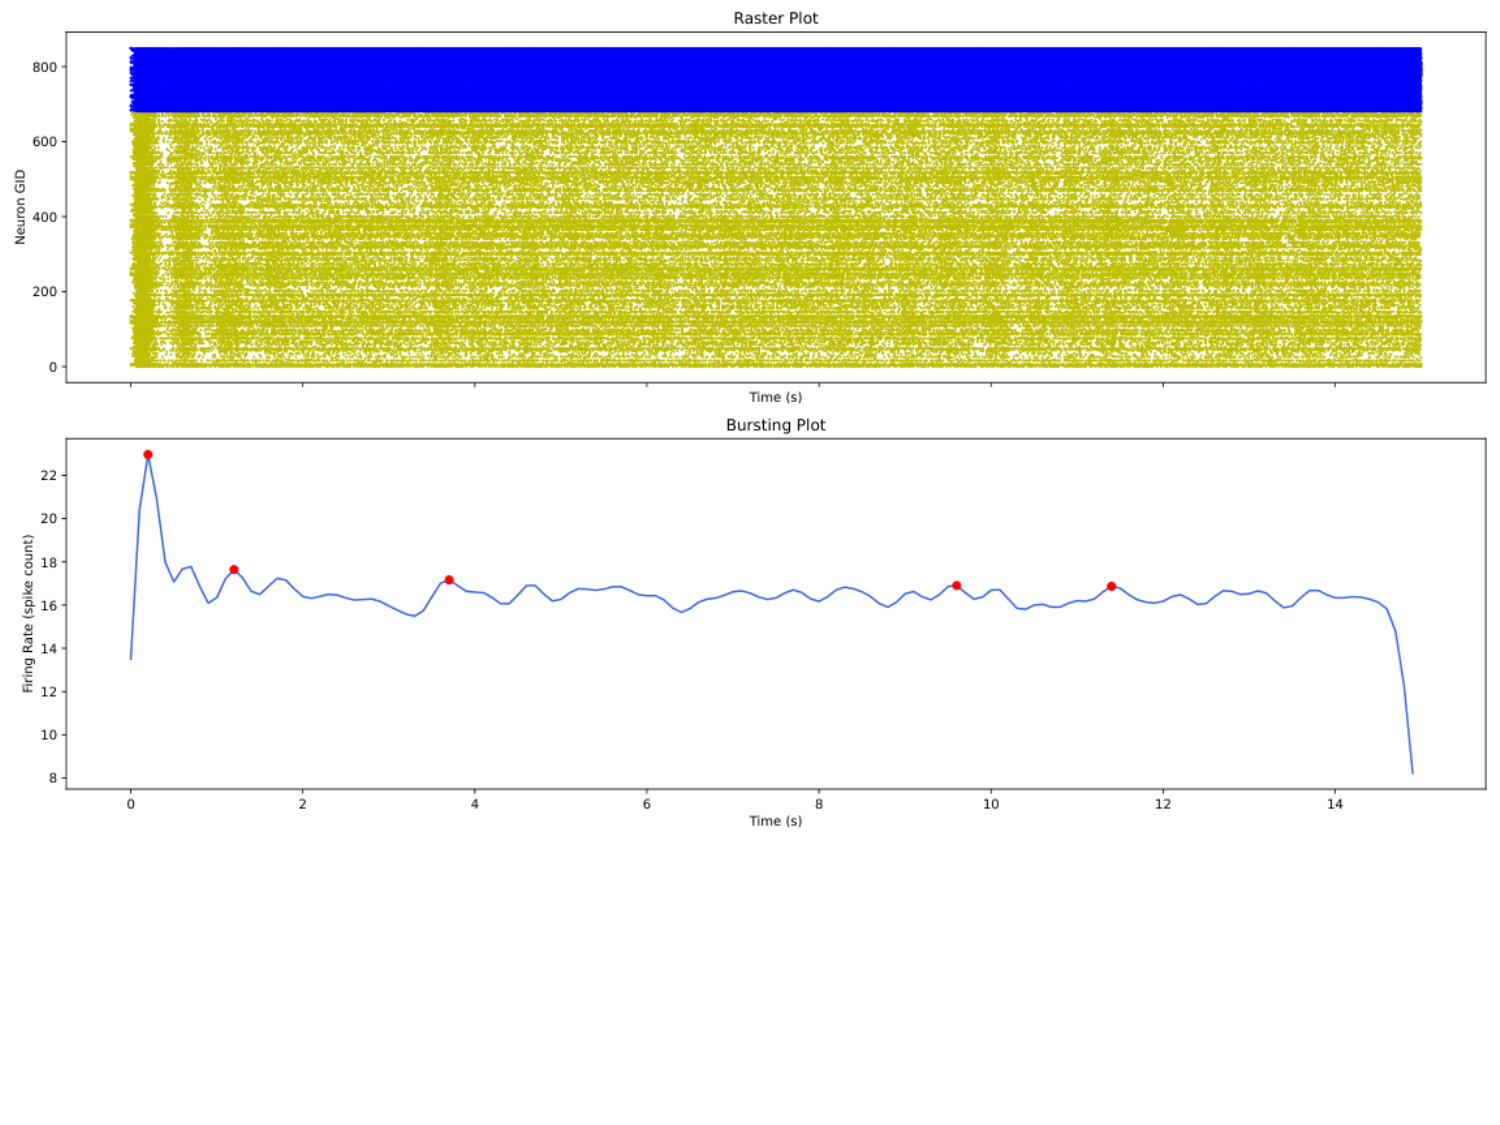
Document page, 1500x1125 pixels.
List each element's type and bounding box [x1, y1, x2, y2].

picture [0, 0, 1500, 844]
